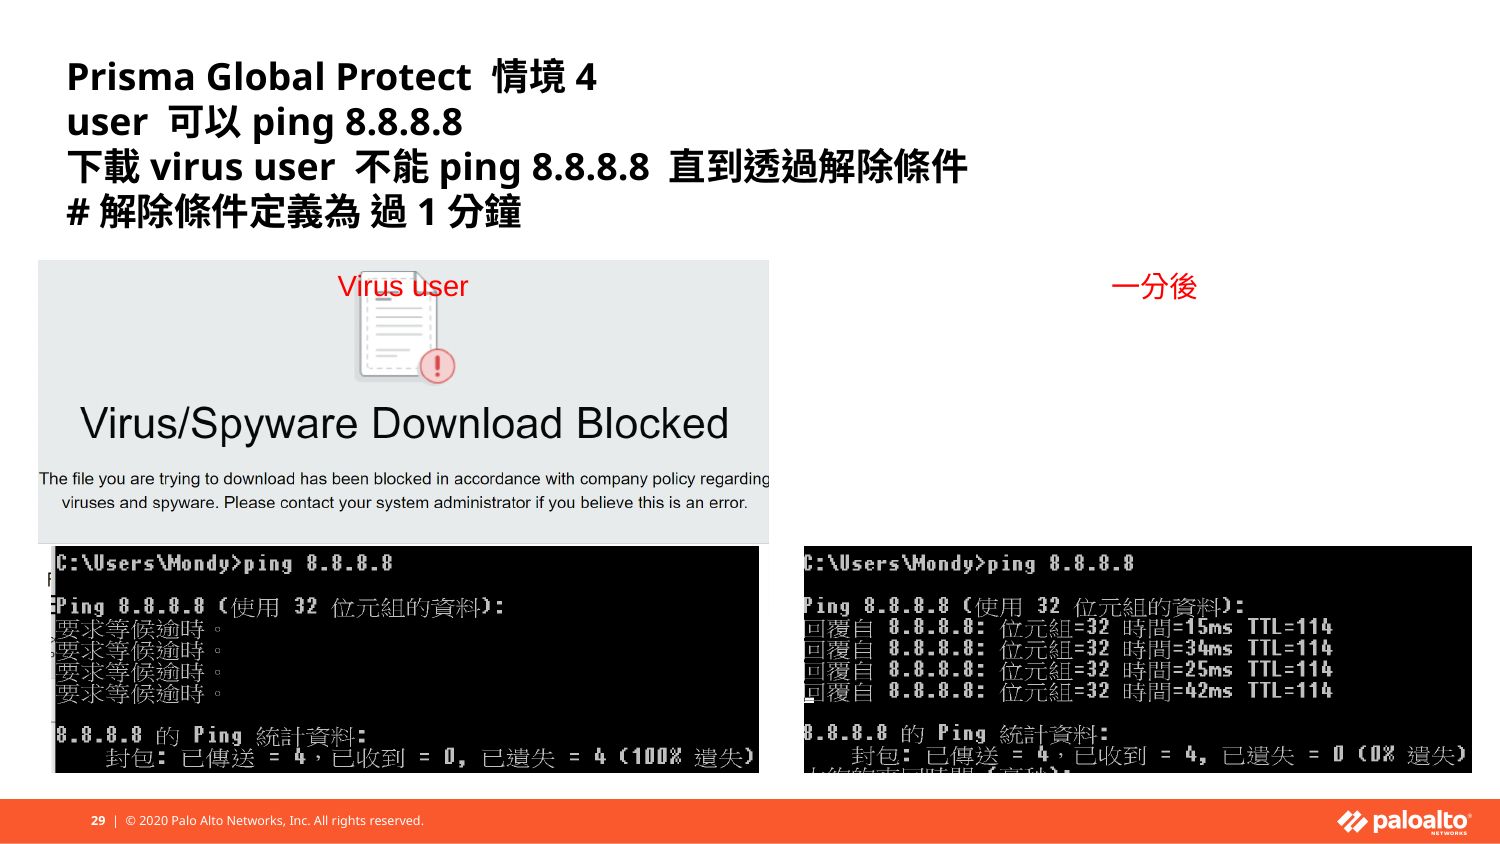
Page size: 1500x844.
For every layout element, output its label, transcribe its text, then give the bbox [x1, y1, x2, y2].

picture [38, 260, 769, 773]
slide_number 29 | © 2020 Palo Alto Networks, Inc. All rights reserved. [51, 799, 439, 844]
picture [803, 545, 1472, 773]
text_box 一分後 [1096, 260, 1214, 311]
title Prisma Global Protect 情境4 user 可以ping 8.8.8.8 下載virus user 不能ping 8.8.8.8 直到透過解除條件 #解除條件定義為 過1分鐘 [51, 37, 1449, 199]
picture [1337, 810, 1472, 835]
